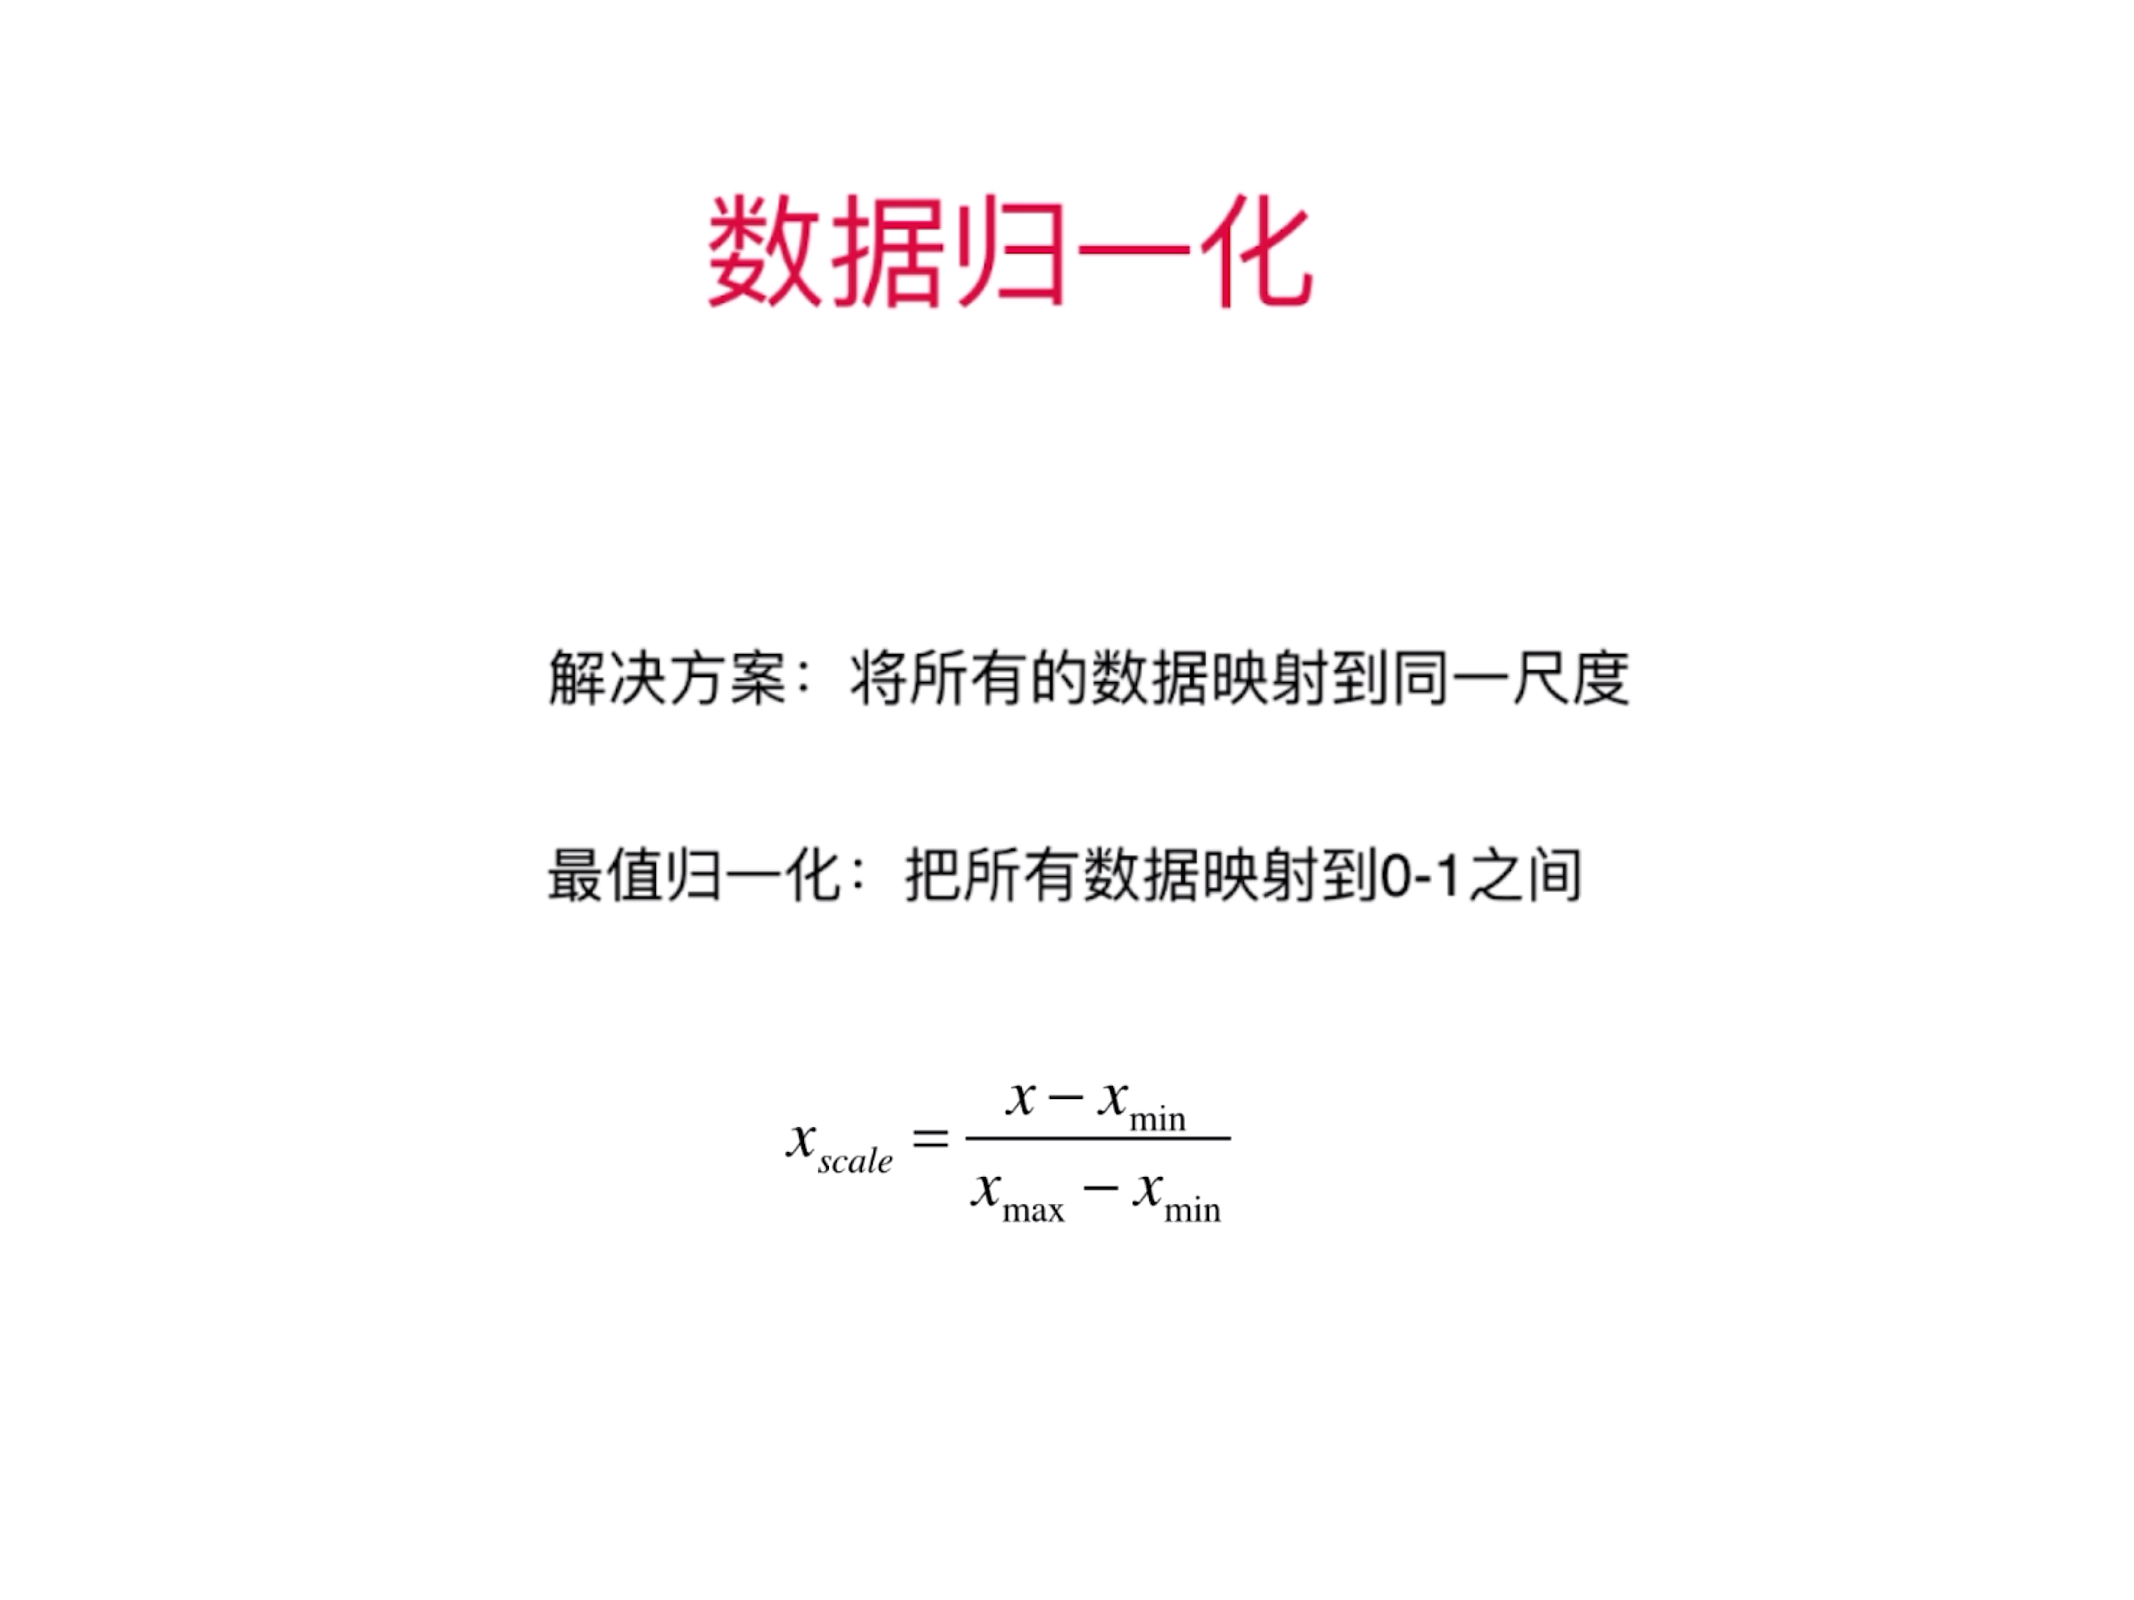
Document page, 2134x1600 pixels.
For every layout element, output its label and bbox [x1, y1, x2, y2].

picture [505, 821, 1628, 945]
picture [0, 138, 2111, 454]
picture [769, 1057, 1319, 1244]
picture [533, 632, 1656, 726]
